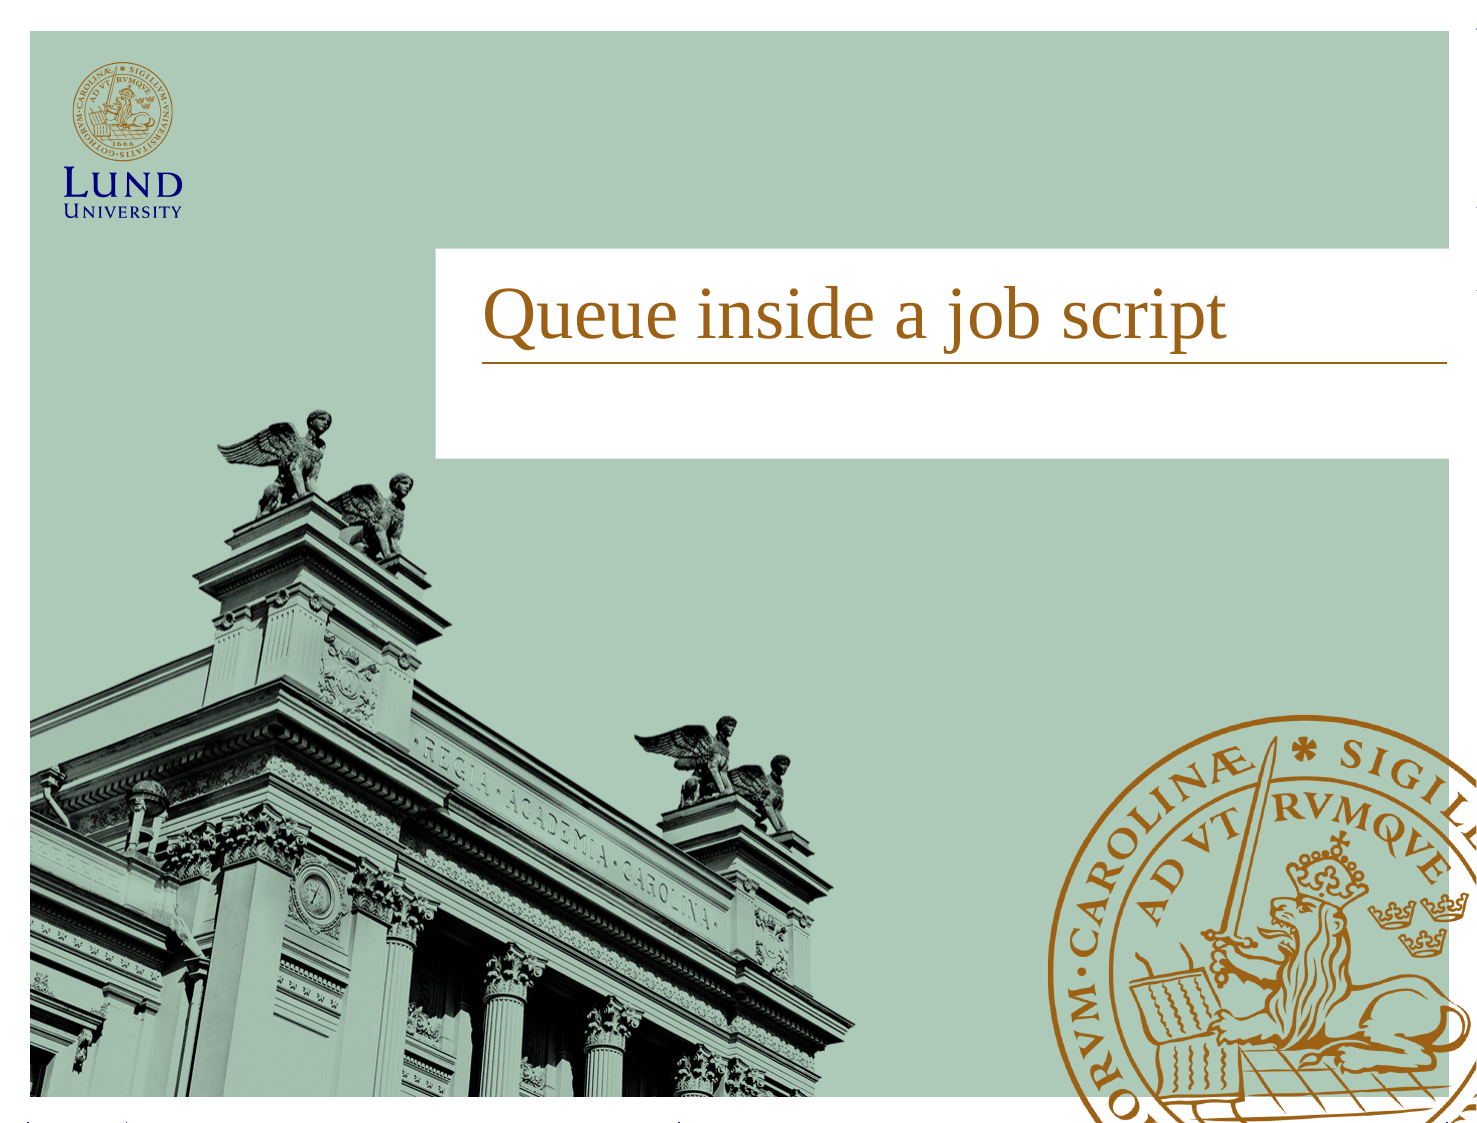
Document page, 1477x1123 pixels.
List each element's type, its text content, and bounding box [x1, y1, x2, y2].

title Queue inside a job script [482, 249, 1424, 368]
picture [30, 31, 1477, 1123]
